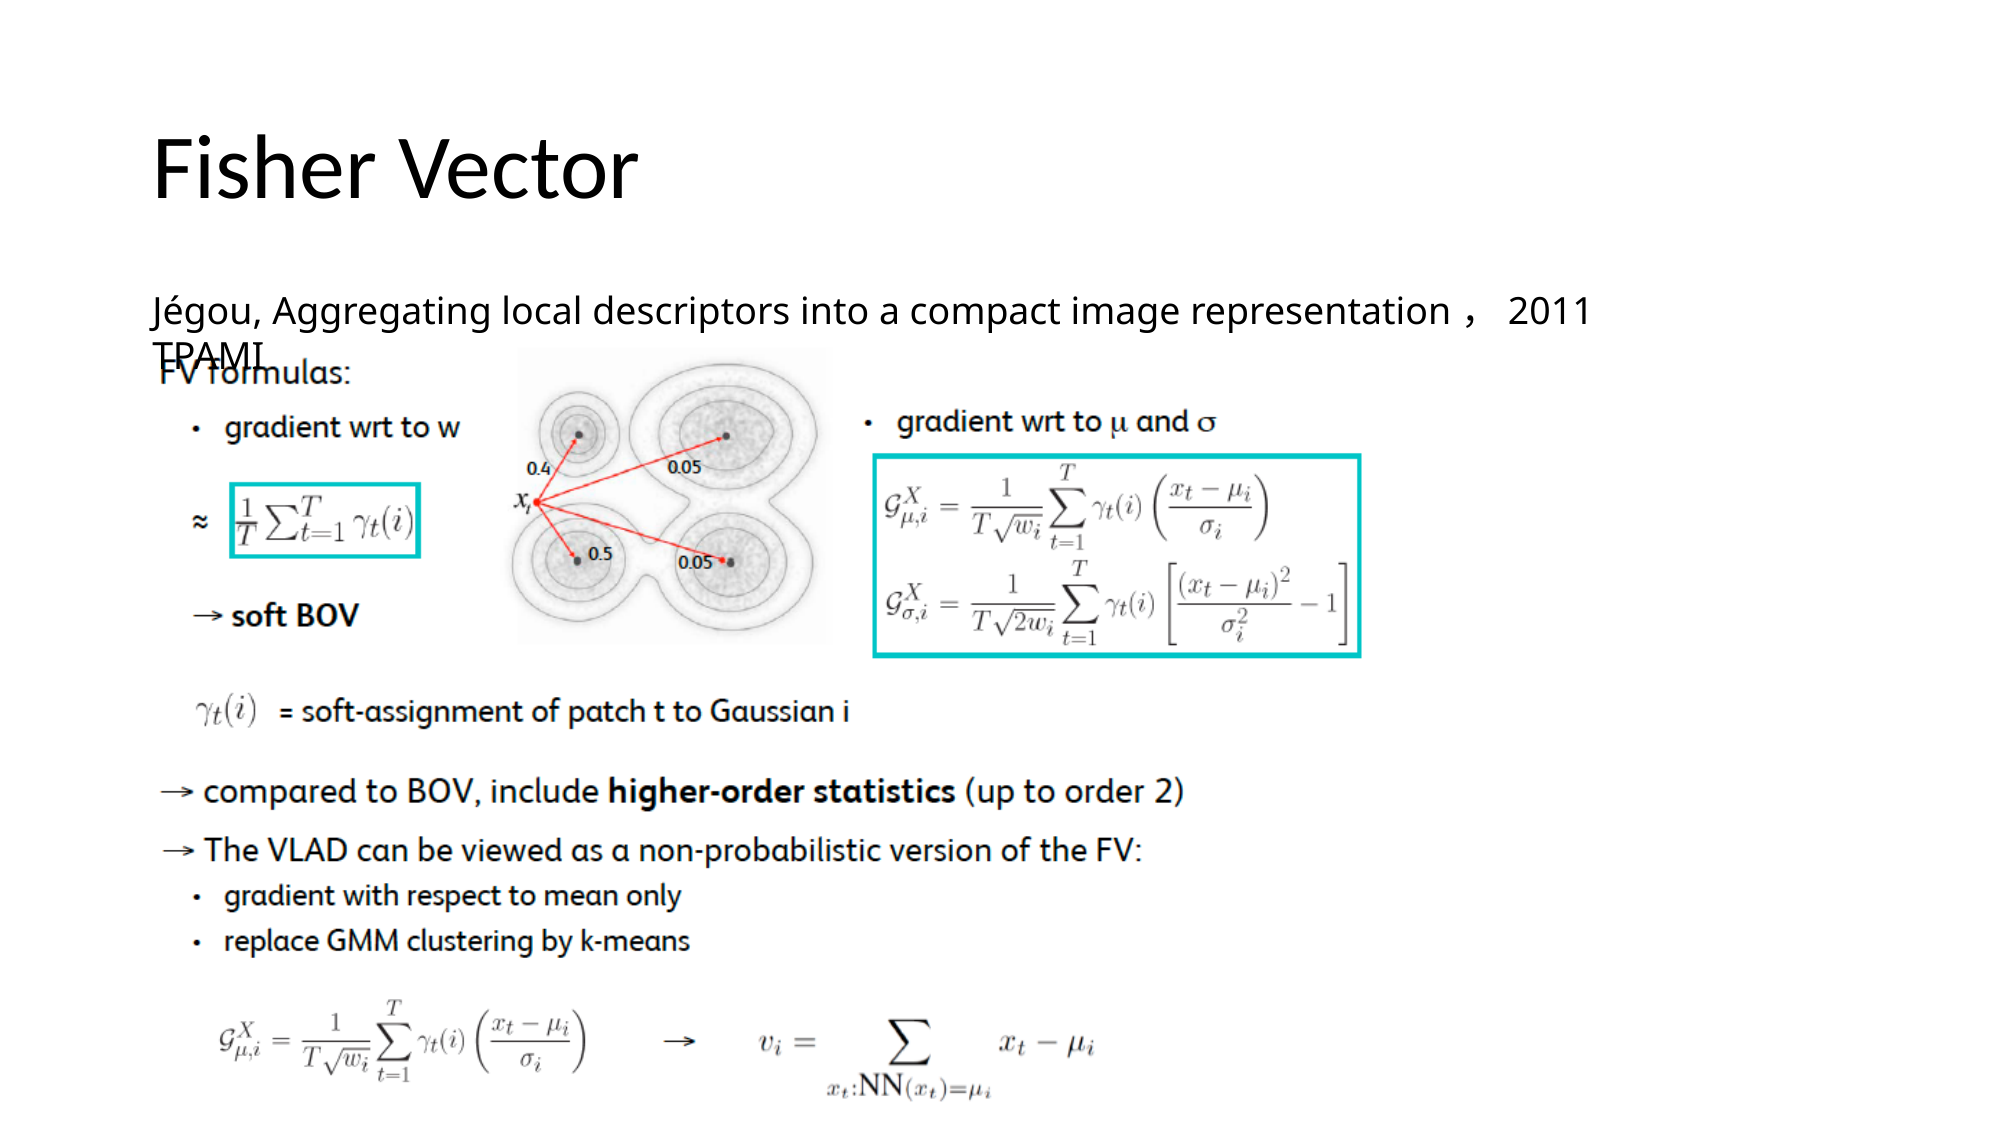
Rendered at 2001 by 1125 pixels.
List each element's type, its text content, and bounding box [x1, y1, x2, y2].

picture [114, 322, 1392, 826]
text_box Jégou, Aggregating local descriptors into a compact image representation，2011 TPAMI [137, 280, 1729, 385]
title Fisher Vector [137, 59, 1863, 278]
picture [146, 831, 1165, 1125]
